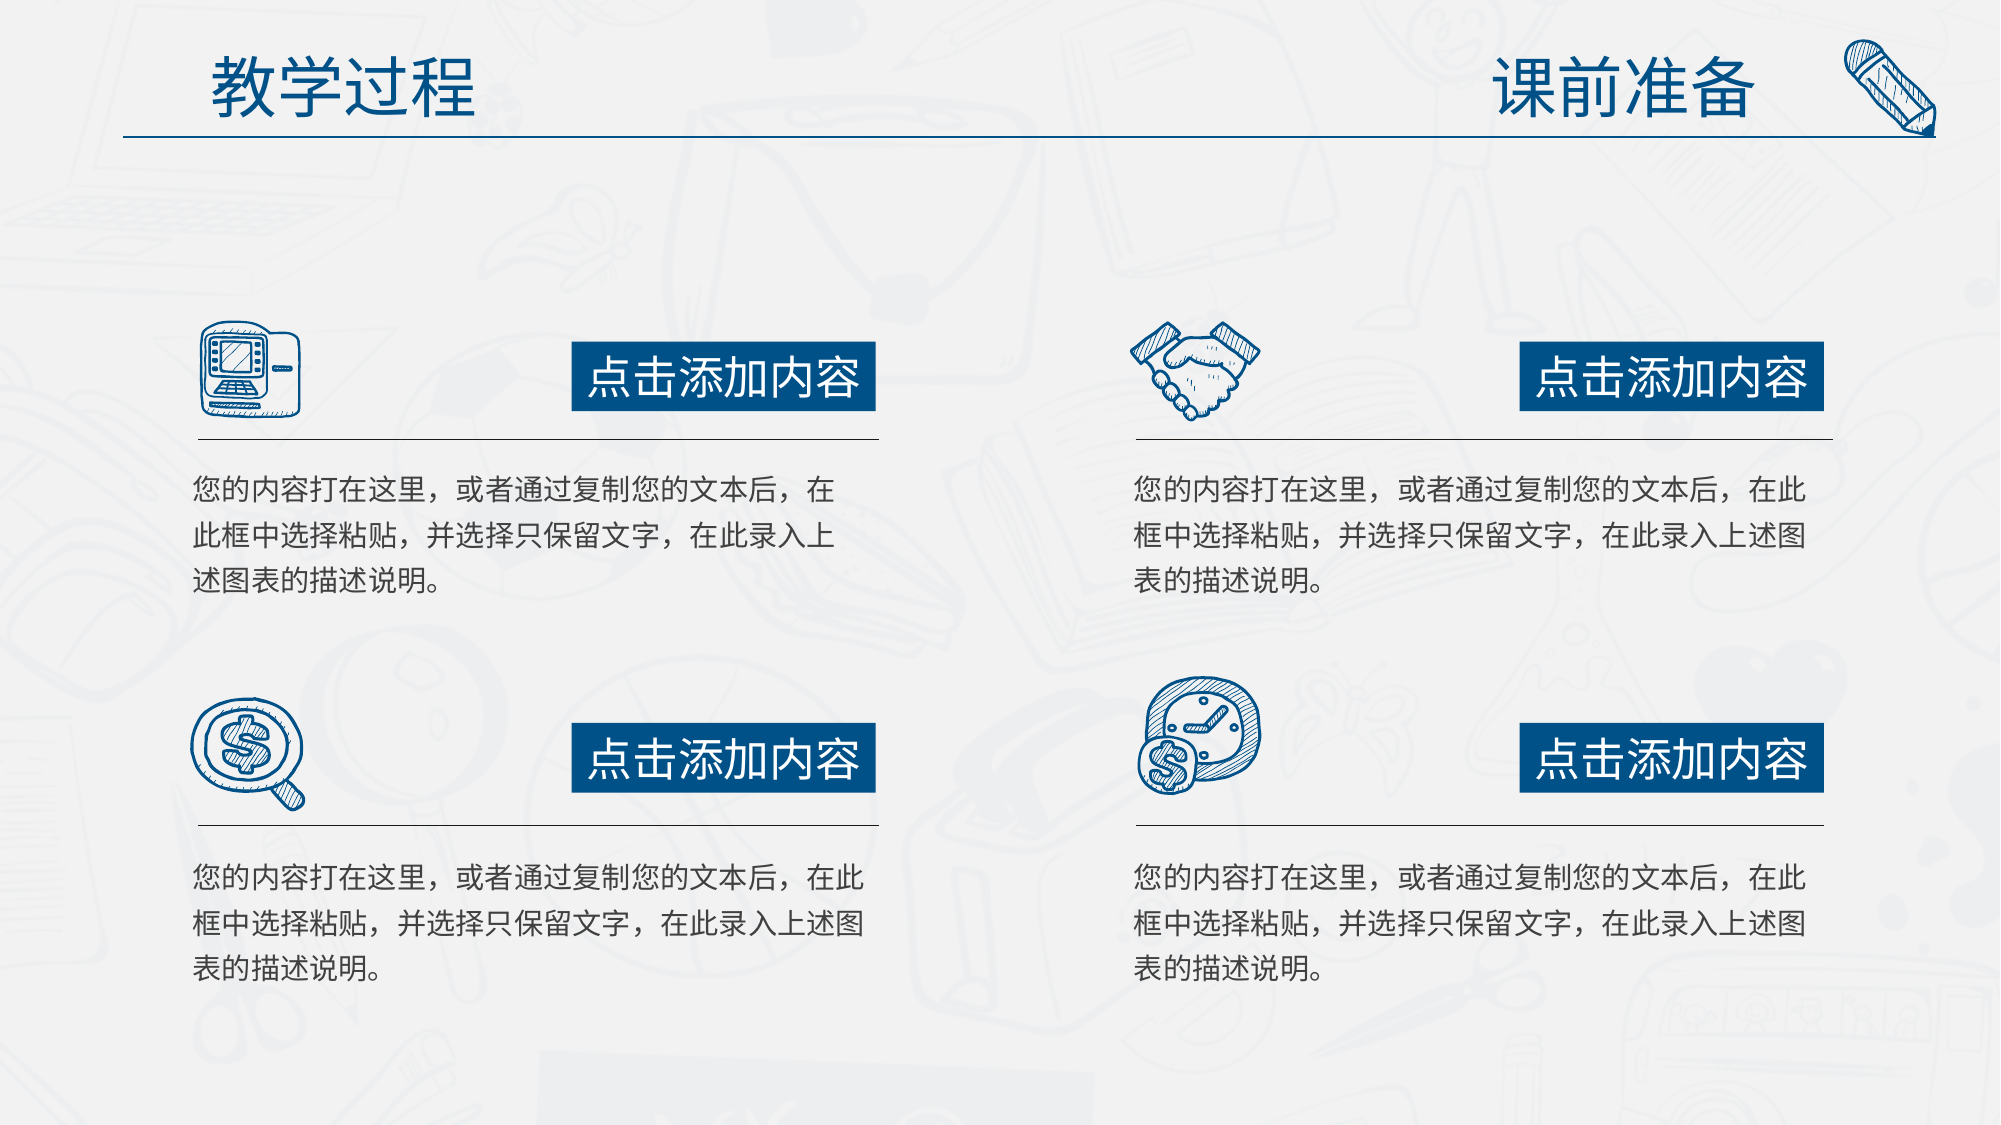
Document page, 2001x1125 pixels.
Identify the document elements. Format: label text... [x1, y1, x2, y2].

text_box 您的内容打在这里，或者通过复制您的文本后，在此框中选择粘贴，并选择只保留文字，在此录入上述图表的描述说明。 [1119, 453, 1833, 605]
text_box 您的内容打在这里，或者通过复制您的文本后，在此框中选择粘贴，并选择只保留文字，在此录入上述图表的描述说明。 [177, 841, 895, 993]
text_box 点击添加内容 [1519, 722, 1824, 793]
text_box 点击添加内容 [571, 722, 876, 793]
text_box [199, 320, 301, 419]
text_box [1129, 321, 1261, 422]
text_box 您的内容打在这里，或者通过复制您的文本后，在此框中选择粘贴，并选择只保留文字，在此录入上述图表的描述说明。 [1119, 841, 1833, 993]
text_box 课前准备 [1475, 48, 1925, 118]
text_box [1137, 675, 1262, 795]
text_box 教学过程 [195, 48, 645, 118]
text_box 您的内容打在这里，或者通过复制您的文本后，在此框中选择粘贴，并选择只保留文字，在此录入上述图表的描述说明。 [177, 453, 880, 605]
text_box 点击添加内容 [1519, 341, 1824, 412]
text_box 点击添加内容 [571, 341, 876, 412]
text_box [190, 697, 306, 812]
